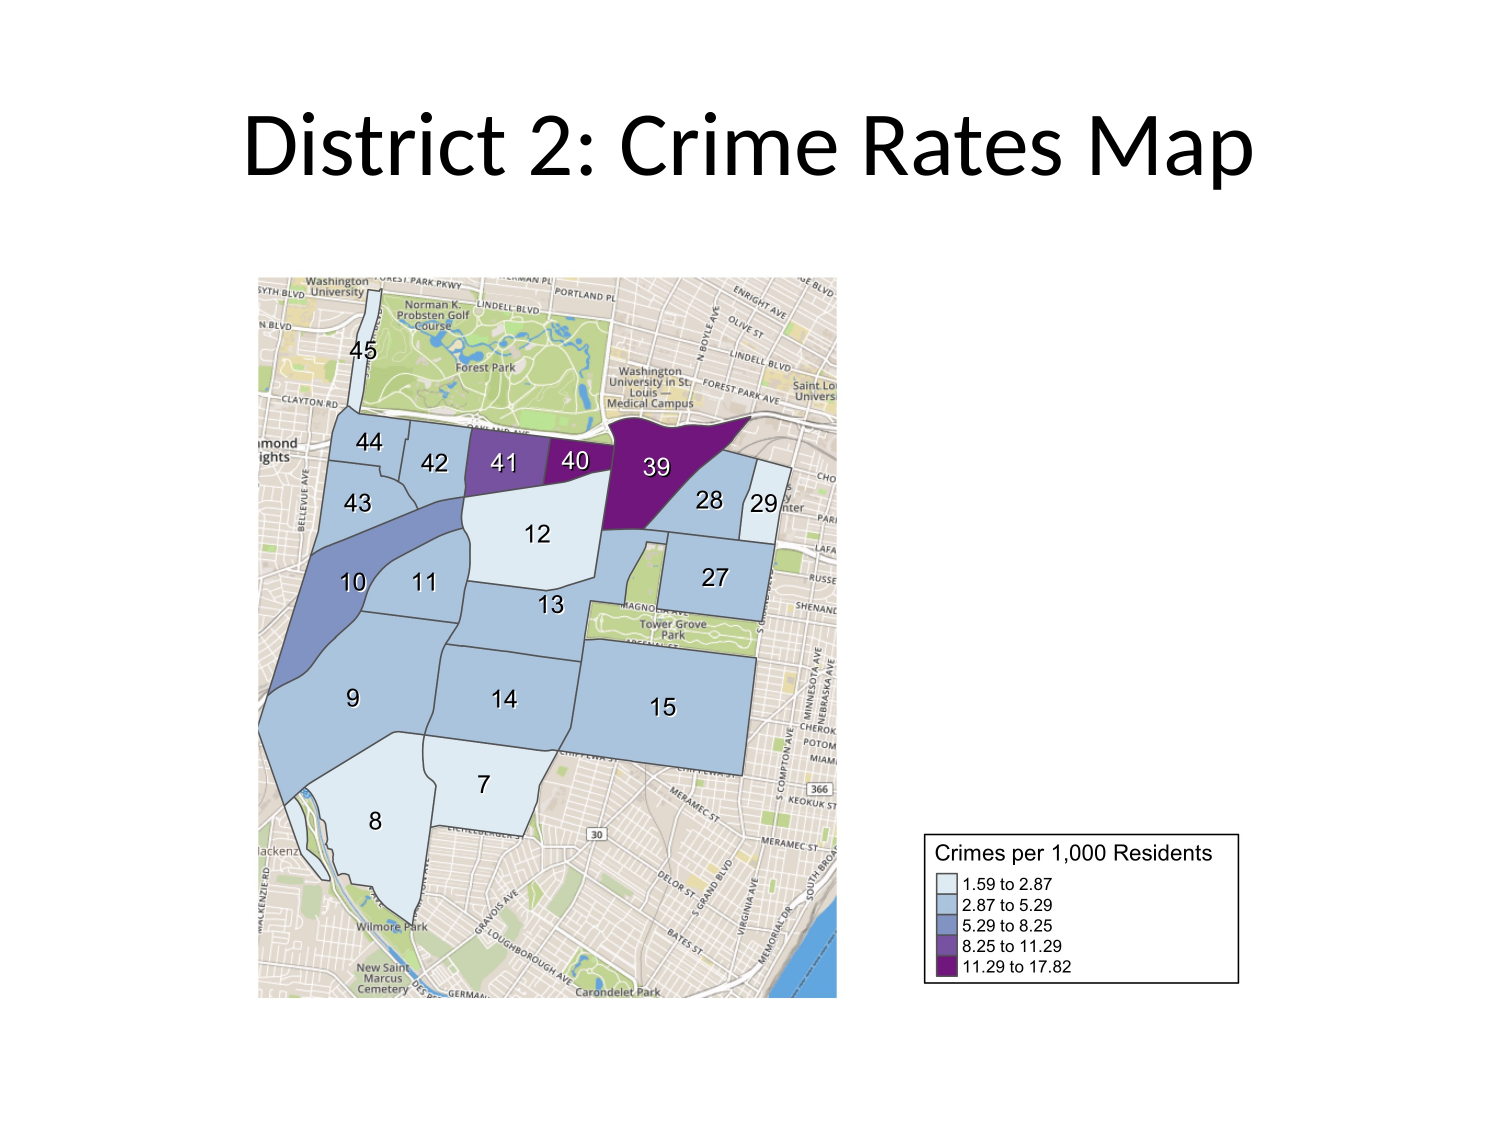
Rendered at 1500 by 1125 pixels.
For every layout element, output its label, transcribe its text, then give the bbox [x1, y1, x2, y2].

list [74, 262, 1426, 1013]
title District 2: Crime Rates Map [75, 45, 1425, 233]
